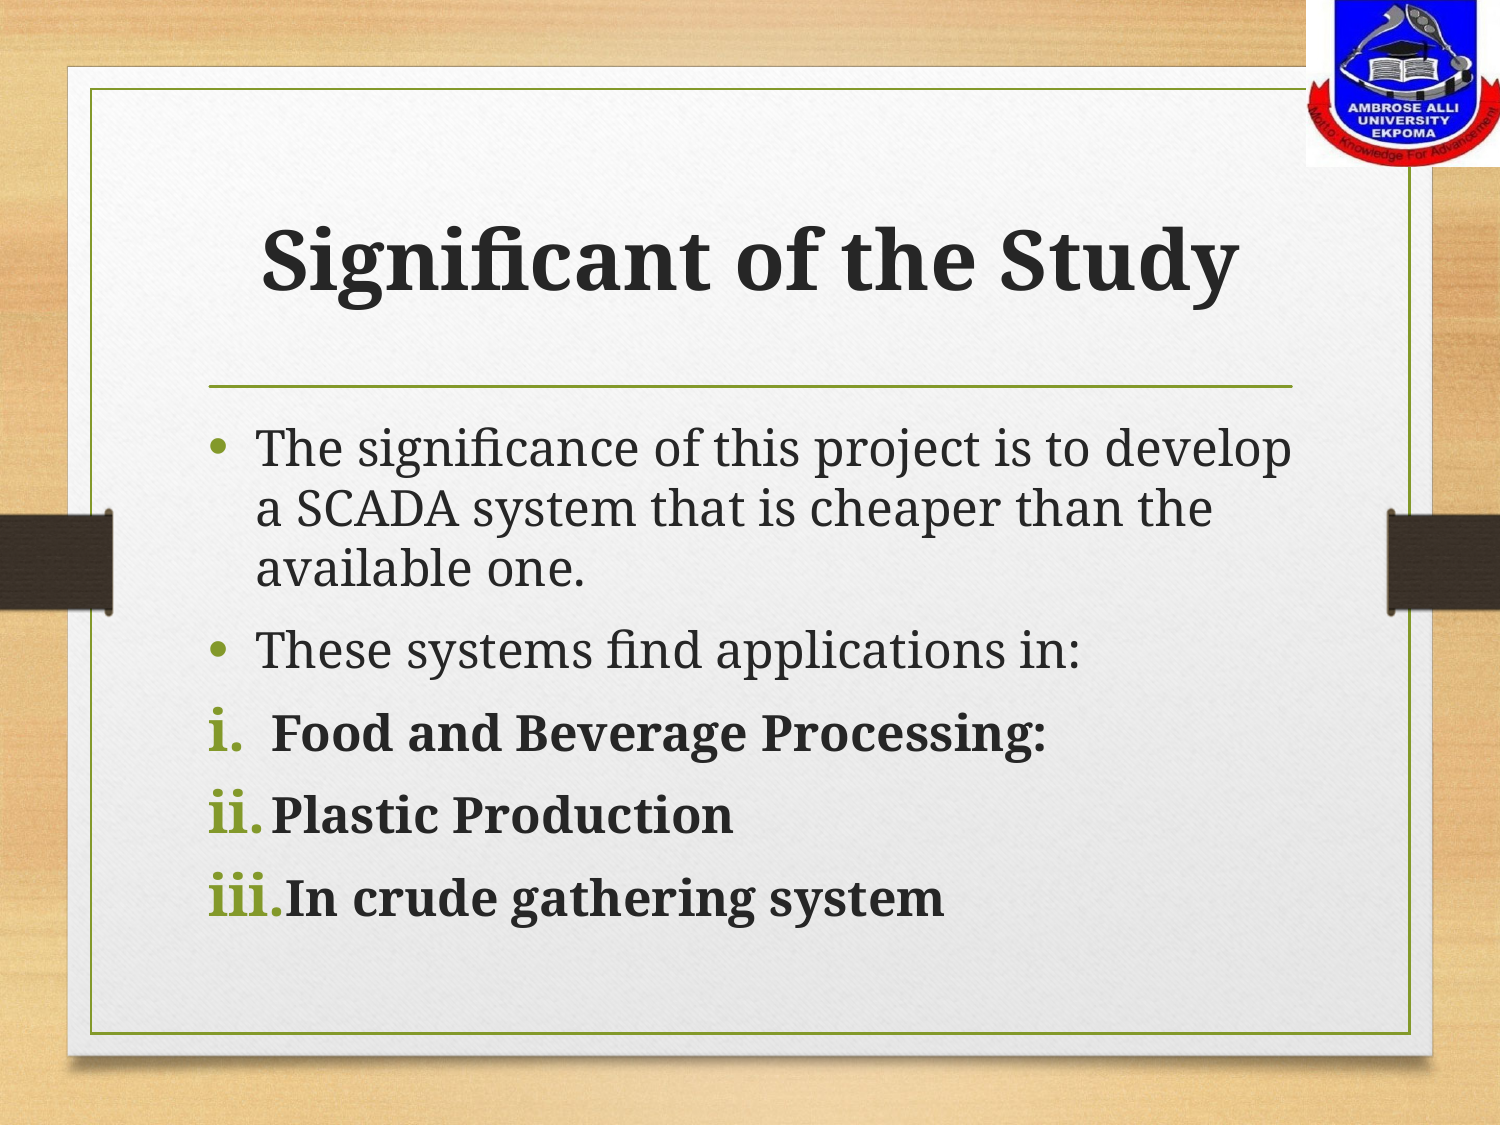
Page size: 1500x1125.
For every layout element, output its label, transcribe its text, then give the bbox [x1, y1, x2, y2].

title Significant of the Study [193, 150, 1309, 365]
list The significance of this project is to develop a SCADA system that is cheaper than the available one. These systems find applications in: Food and Beverage Processing: Plastic Production In crude gathering system [193, 408, 1309, 974]
picture [0, 0, 1500, 1125]
